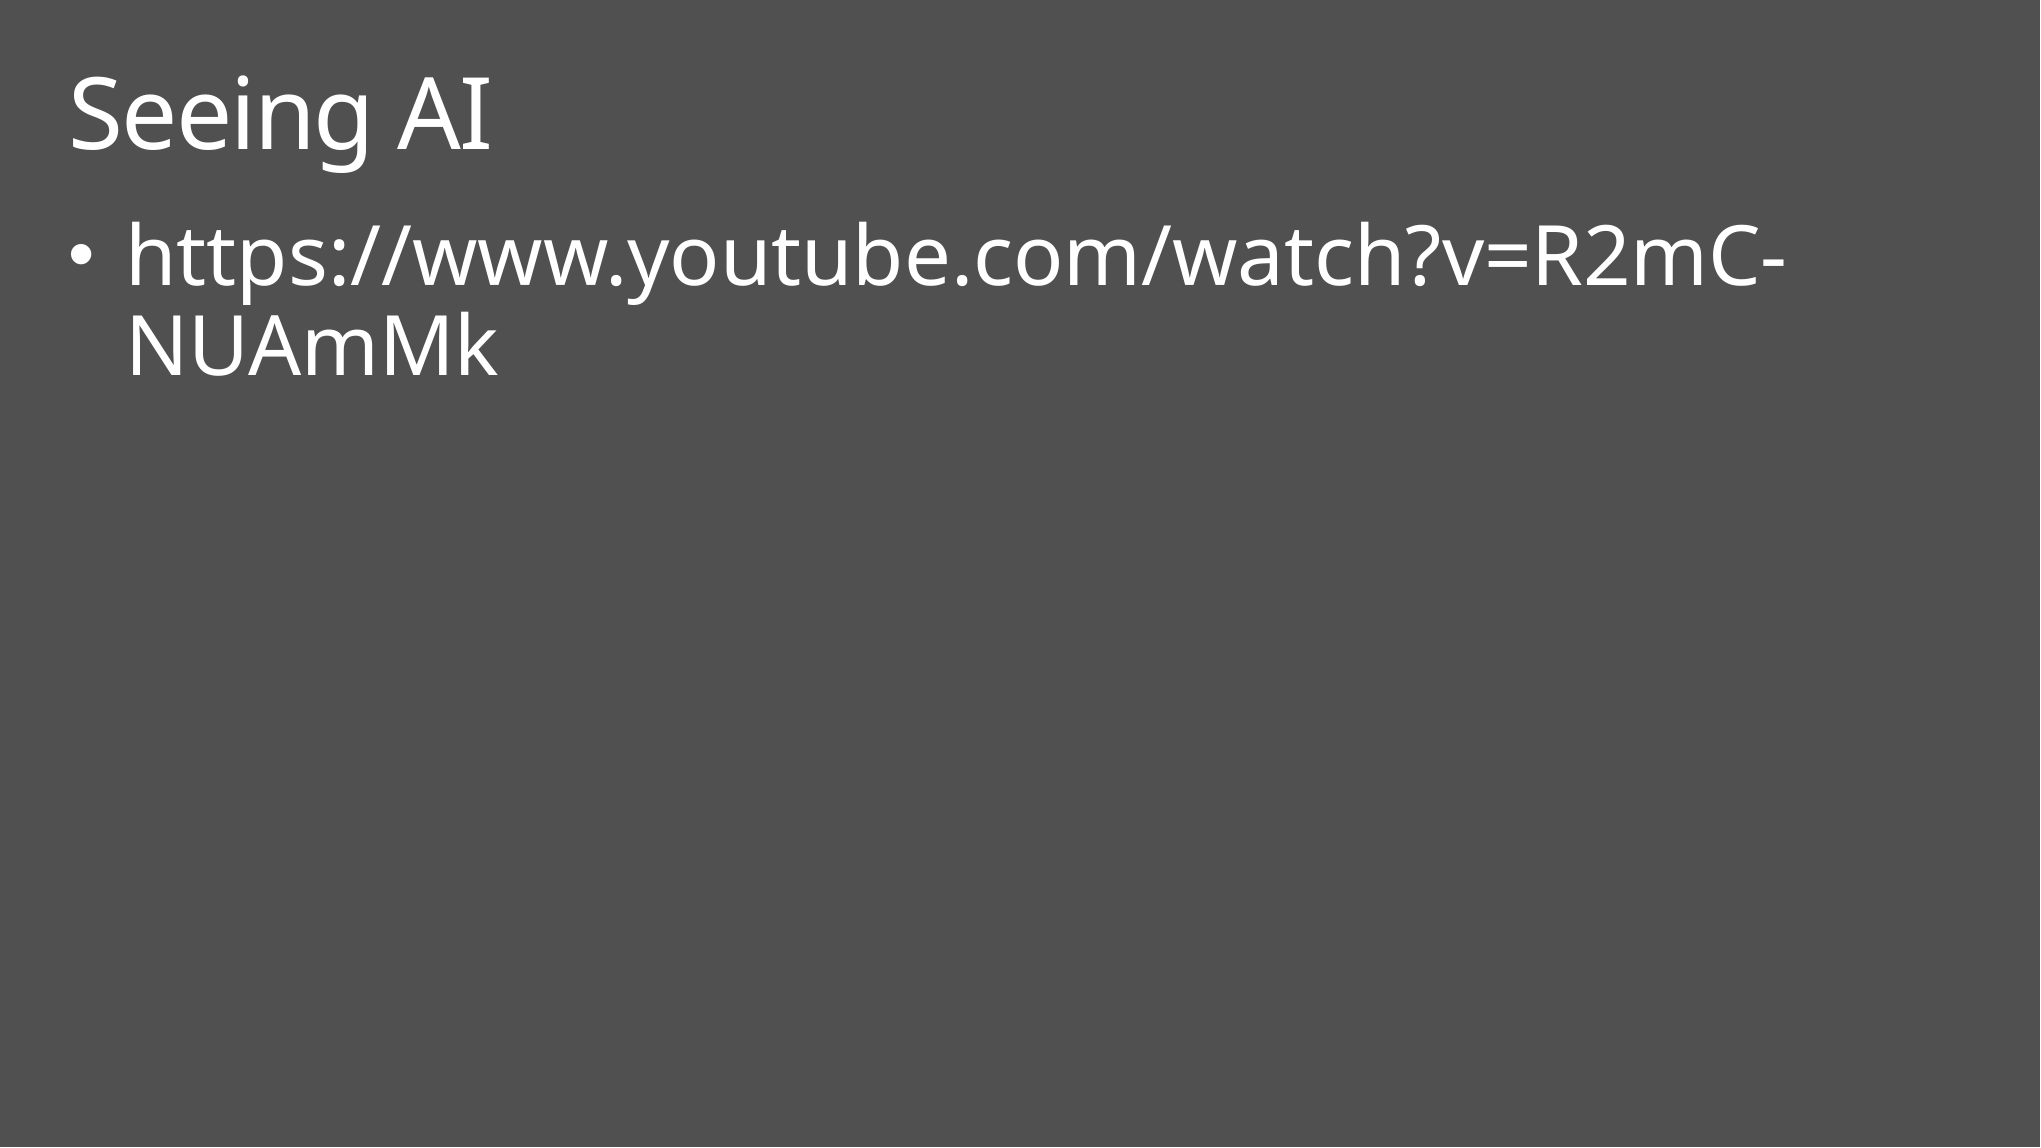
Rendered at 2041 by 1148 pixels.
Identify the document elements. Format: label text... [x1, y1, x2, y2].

list https://www.youtube.com/watch?v=R2mC-NUAmMk [45, 199, 1996, 321]
title Seeing AI [45, 48, 1996, 199]
